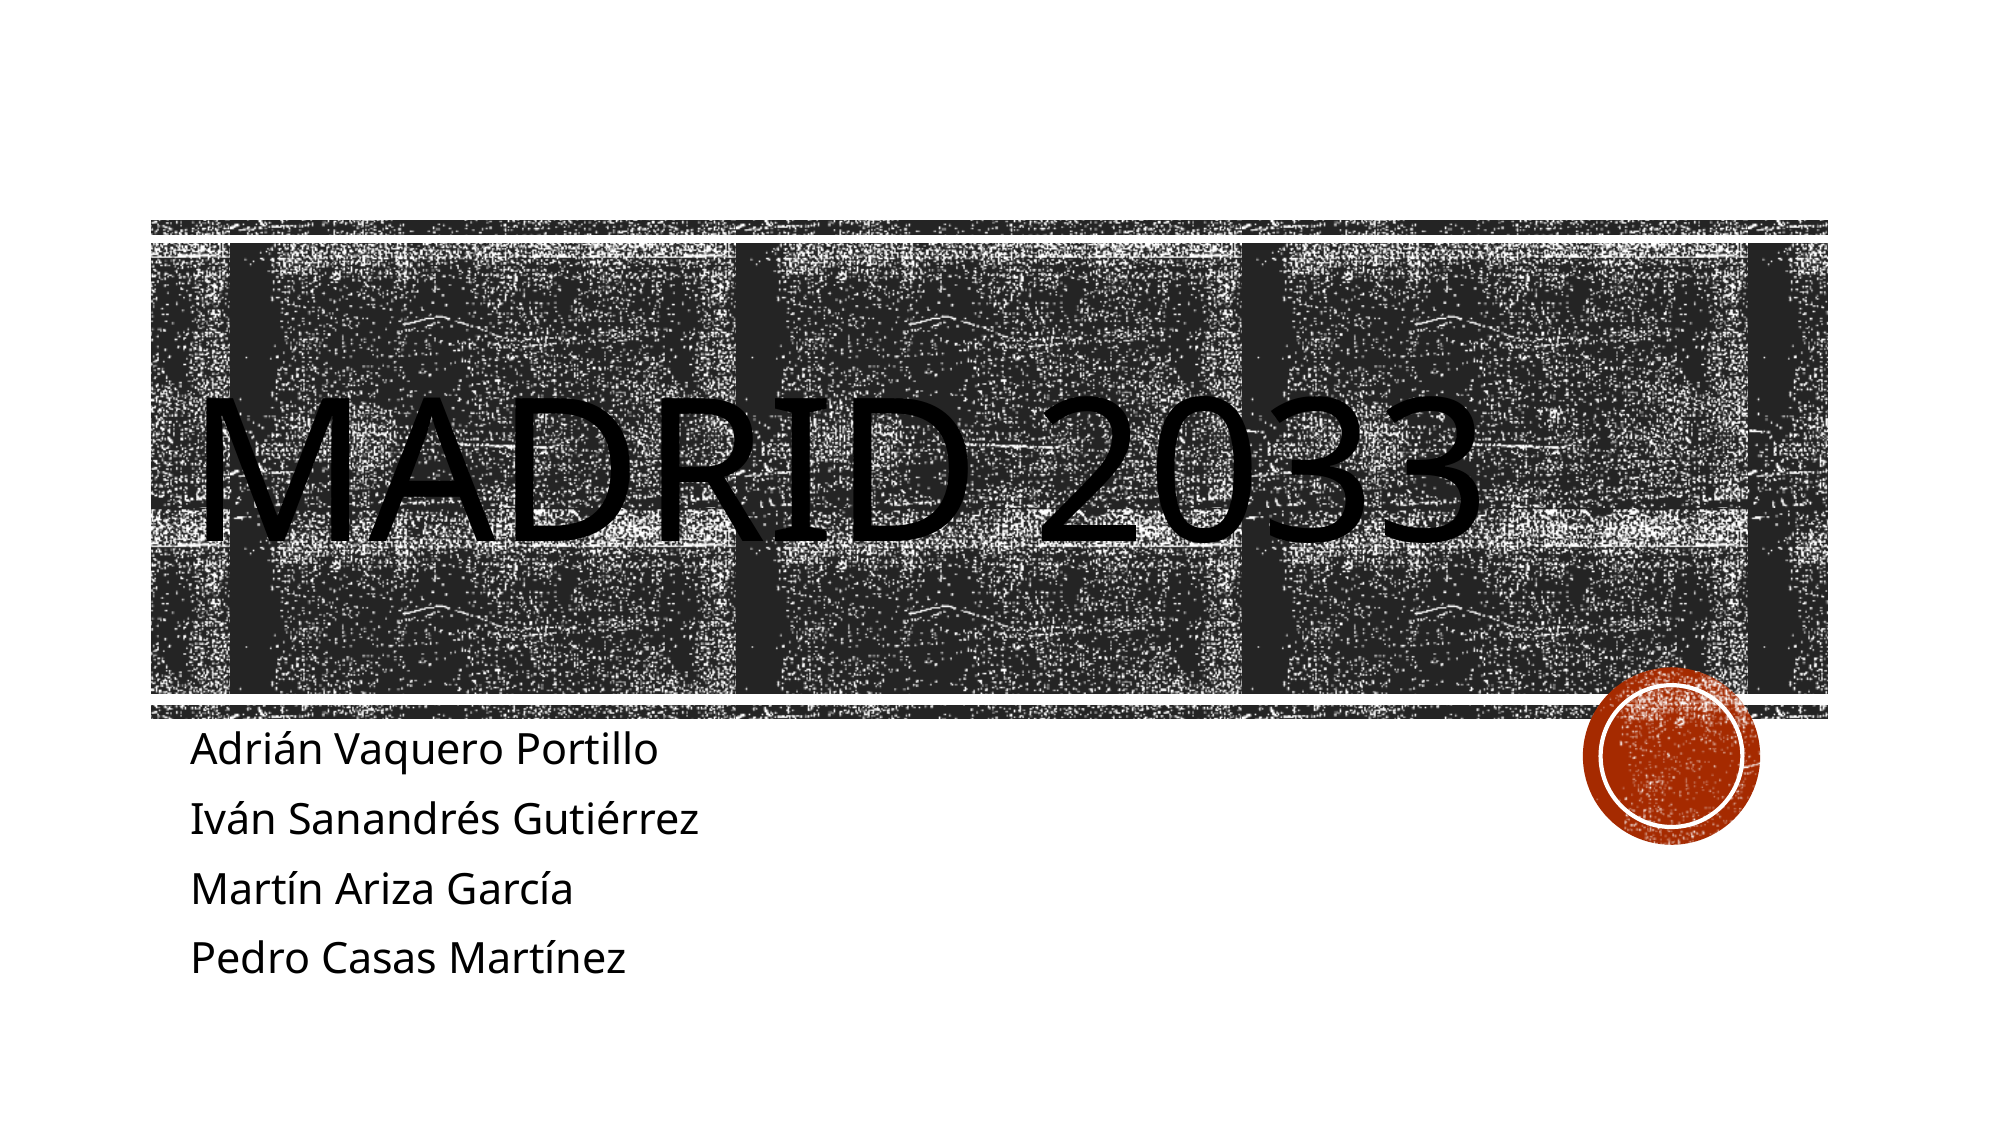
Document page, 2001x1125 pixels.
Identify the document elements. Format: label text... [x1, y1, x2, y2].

subtitle Adrián Vaquero Portillo Iván Sanandrés Gutiérrez Martín Ariza García Pedro Casas Martínez [175, 720, 1471, 991]
title Madrid 2033 [172, 234, 1808, 733]
